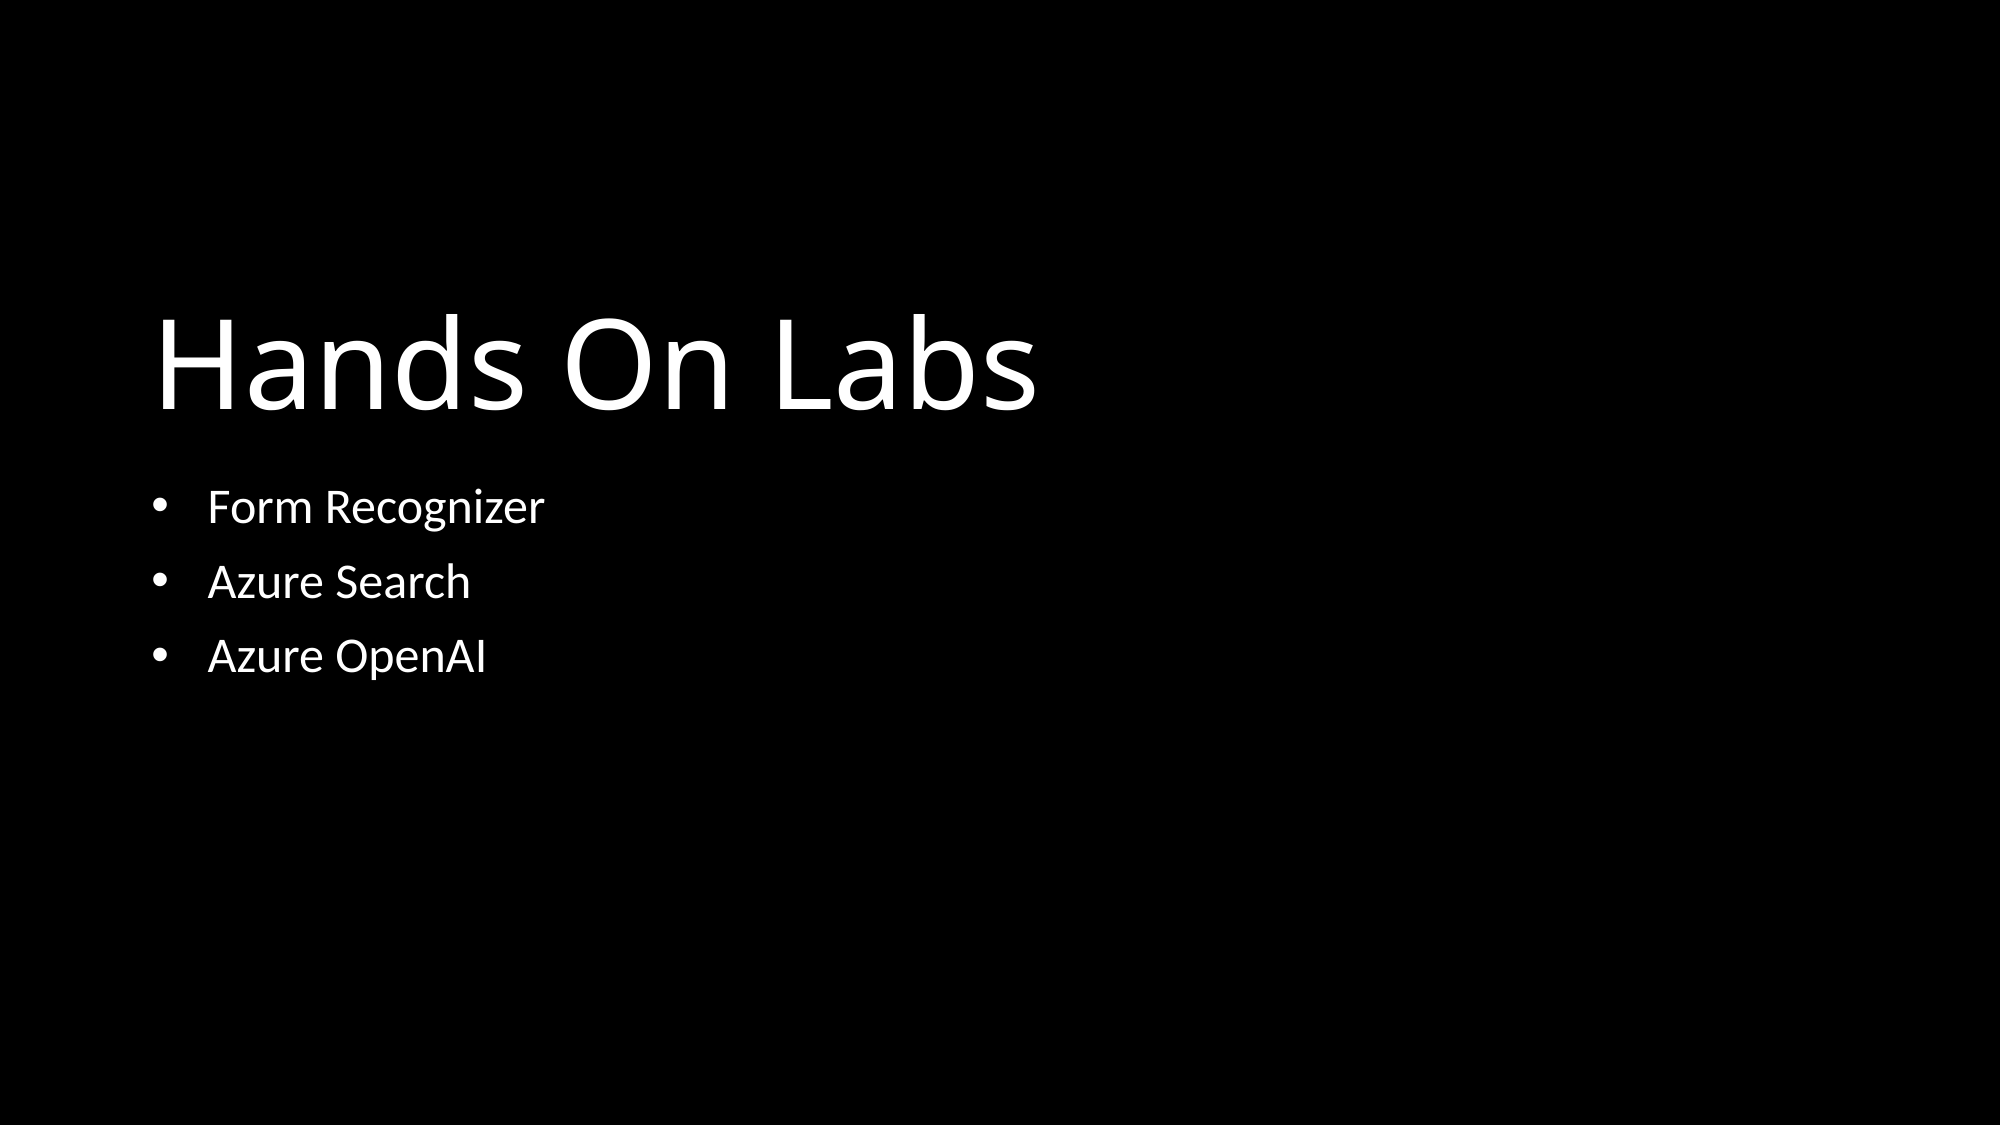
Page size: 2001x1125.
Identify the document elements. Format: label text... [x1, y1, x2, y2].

title Hands On Labs [136, 280, 1862, 444]
list Form Recognizer Azure Search Azure OpenAI [136, 472, 1862, 999]
